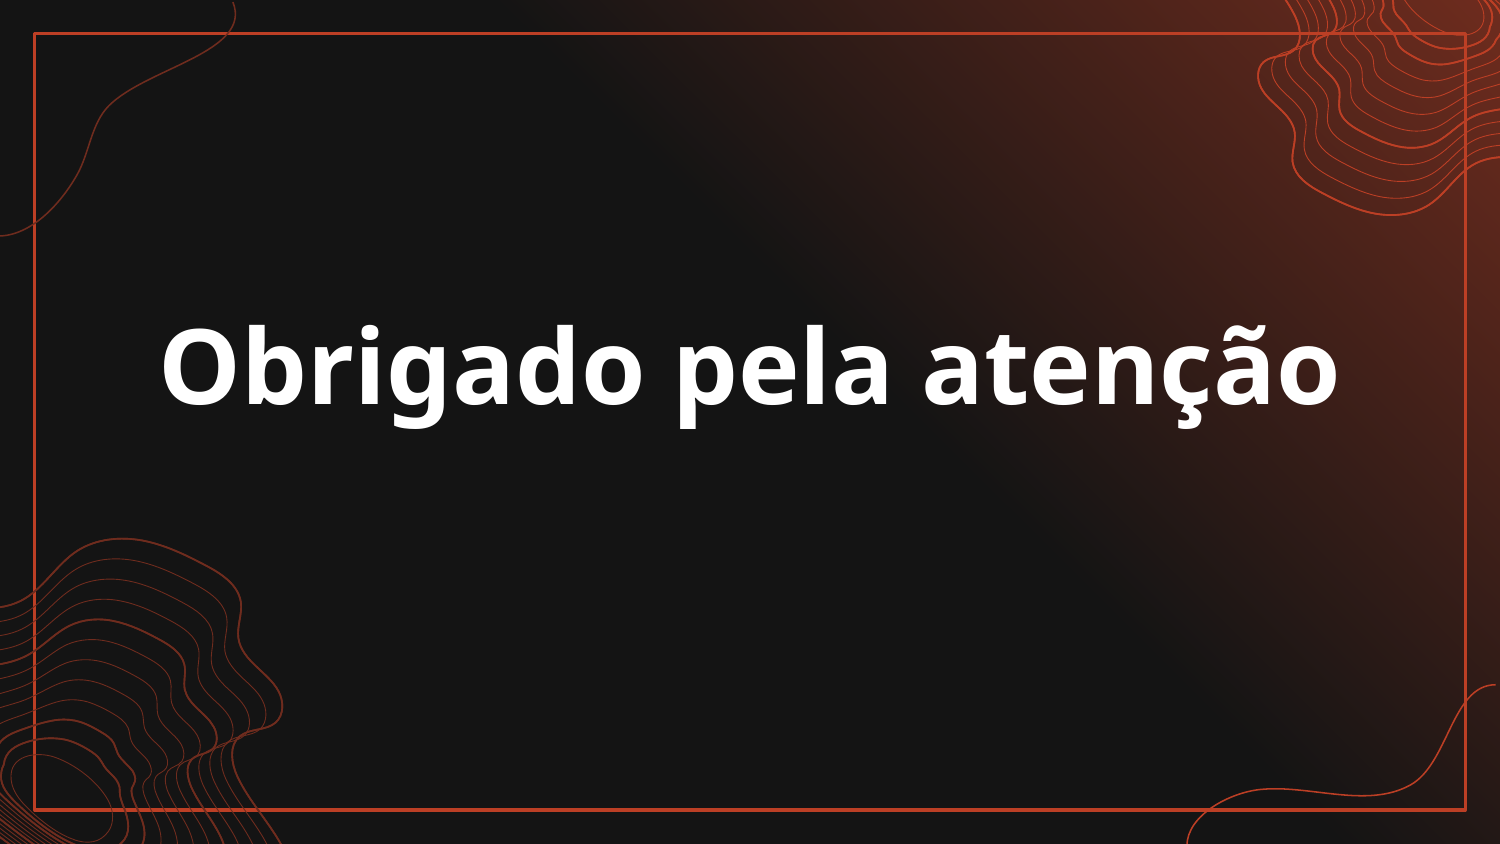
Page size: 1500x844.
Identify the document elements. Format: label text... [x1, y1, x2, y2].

text_box Obrigado pela atenção [125, 284, 1375, 422]
